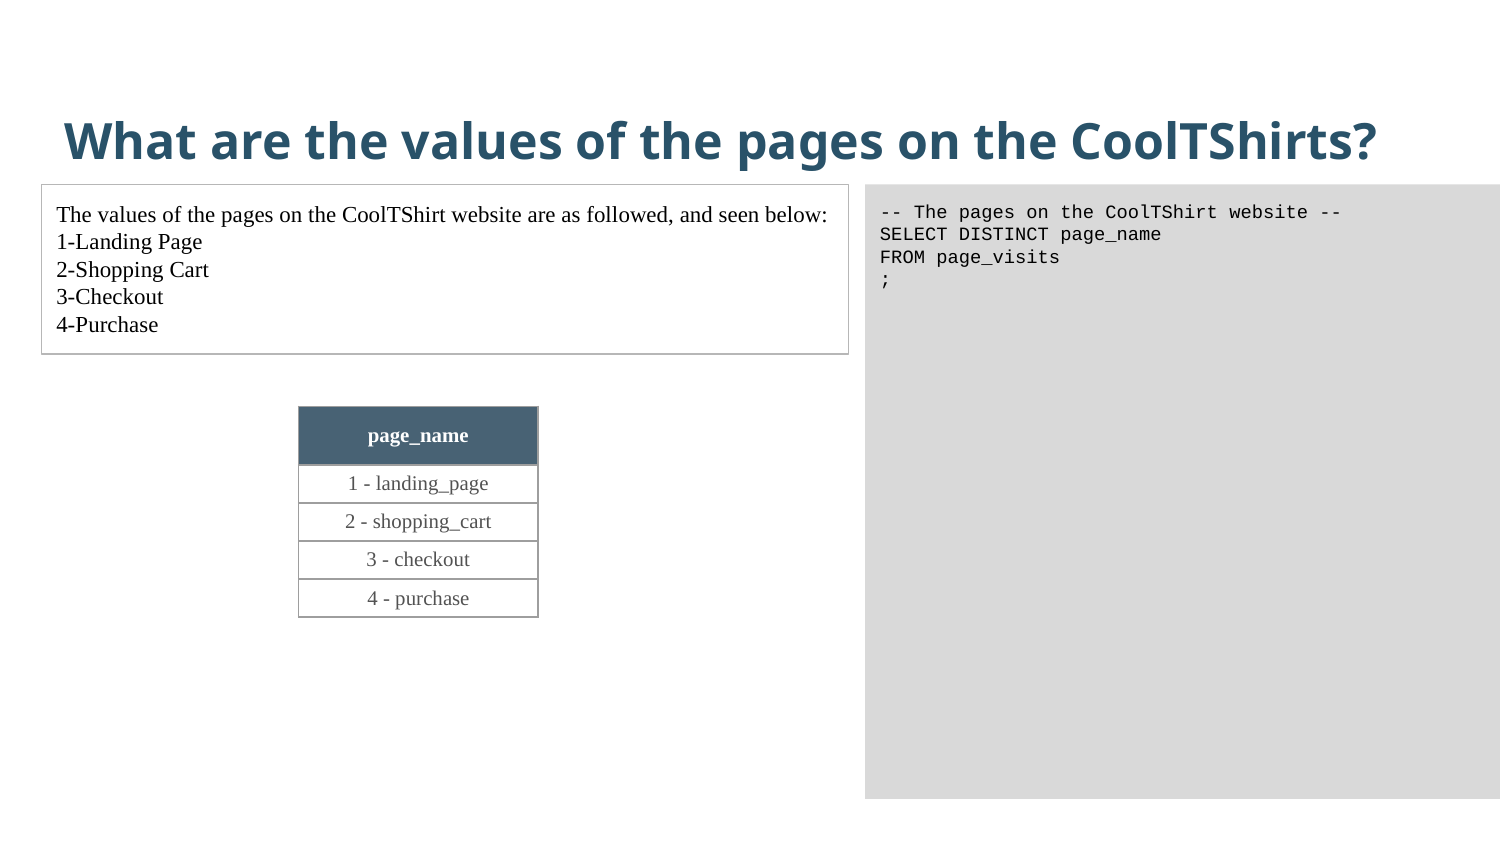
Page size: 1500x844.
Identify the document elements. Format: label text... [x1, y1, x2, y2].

table_cell 1 - landing_page [299, 466, 537, 502]
text_box -- The pages on the CoolTShirt website -- SELECT DISTINCT page_name FROM page_visits ; [865, 184, 1500, 799]
table_cell 2 - shopping_cart [299, 504, 537, 540]
table_header page_name [299, 407, 537, 464]
table_cell 3 - checkout [299, 542, 537, 578]
text_box What are the values of the pages on the CoolTShirts? [49, 47, 1448, 185]
table_cell 4 - purchase [299, 580, 537, 616]
text_box The values of the pages on the CoolTShirt website are as followed, and seen below: 1-Landing Page 2-Shopping Cart 3-Checkout 4-Purchase [41, 184, 849, 354]
